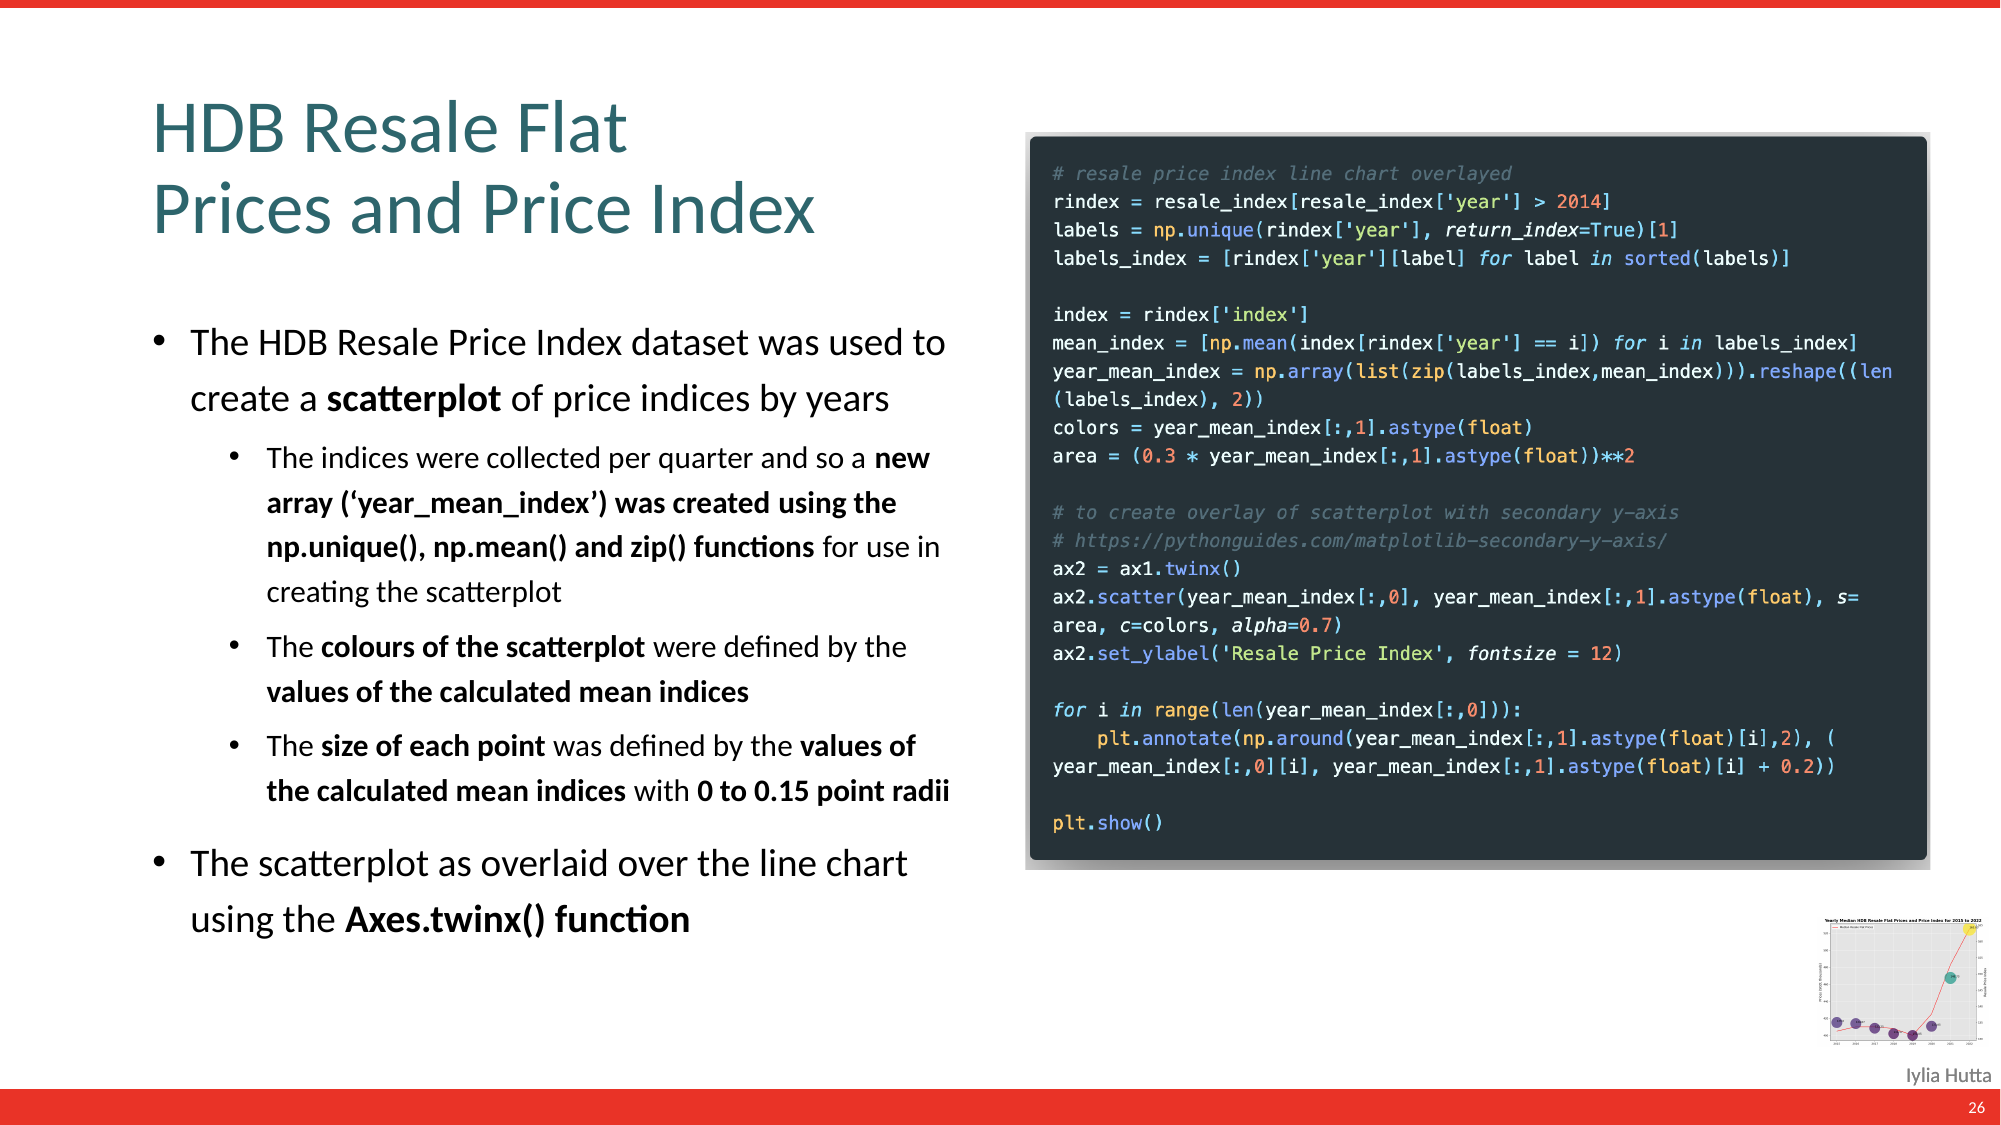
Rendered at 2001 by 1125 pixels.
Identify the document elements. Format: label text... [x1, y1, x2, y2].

title HDB Resale Flat Prices and Price Index [137, 59, 834, 278]
slide_number 26 [1616, 1089, 2000, 1125]
list The HDB Resale Price Index dataset was used to create a scatterplot of price indices by years The indices were collected per quarter and so a new array (‘year_mean_index’) was created using the np.unique(), np.mean() and zip() functions for use in creating the scatterplot The colours of the scatterplot were defined by the values of the calculated mean indices The size of each point was defined by the values of the calculated mean indices with 0 to 0.15 point radii The scatterplot as overlaid over the line chart using the Axes.twinx() function [137, 299, 975, 1014]
picture [1025, 132, 1931, 870]
picture [1817, 917, 1989, 1047]
